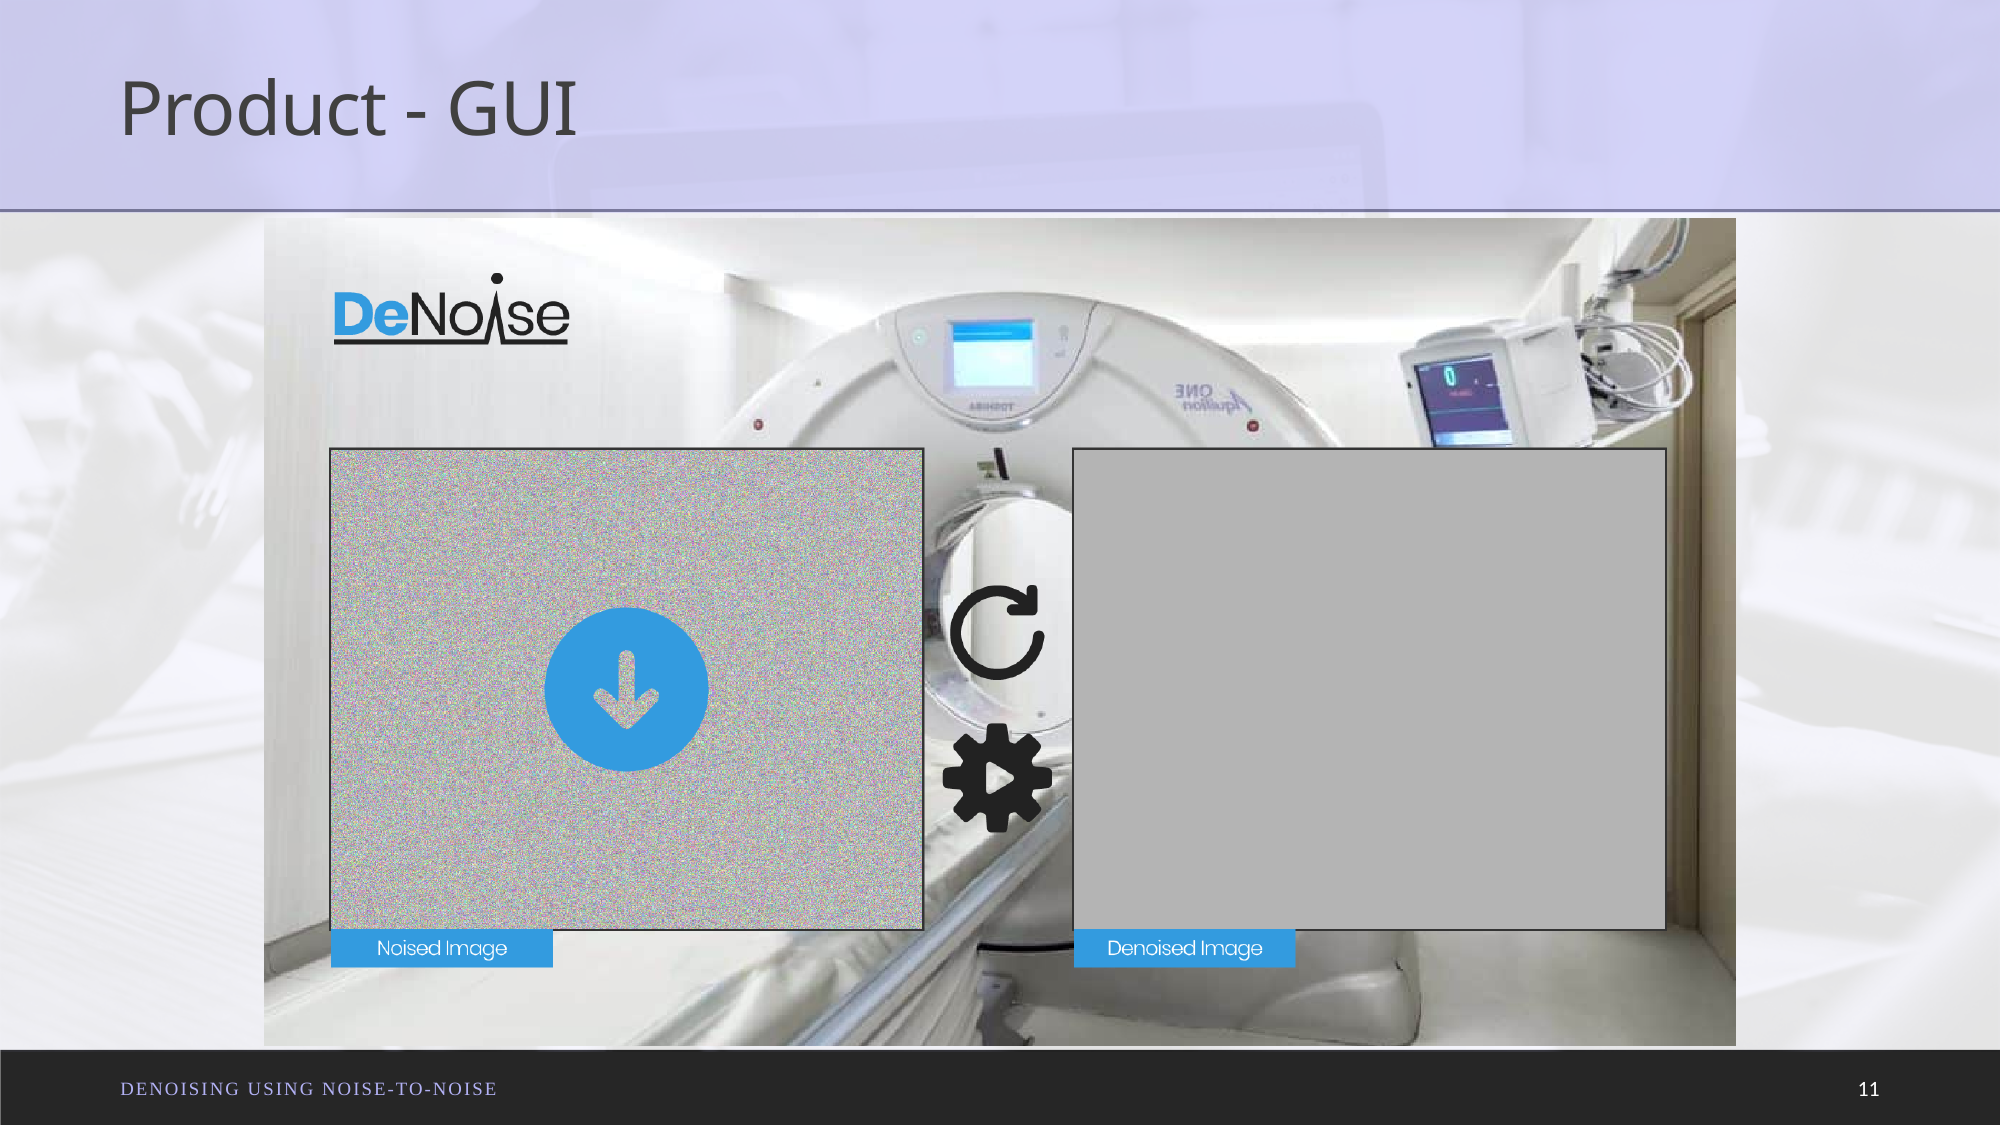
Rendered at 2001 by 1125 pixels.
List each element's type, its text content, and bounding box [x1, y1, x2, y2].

footer Denoising using Noise-to-Noise [105, 1060, 1224, 1118]
slide_number 11 [1793, 1060, 1895, 1118]
picture [0, 0, 2000, 1052]
